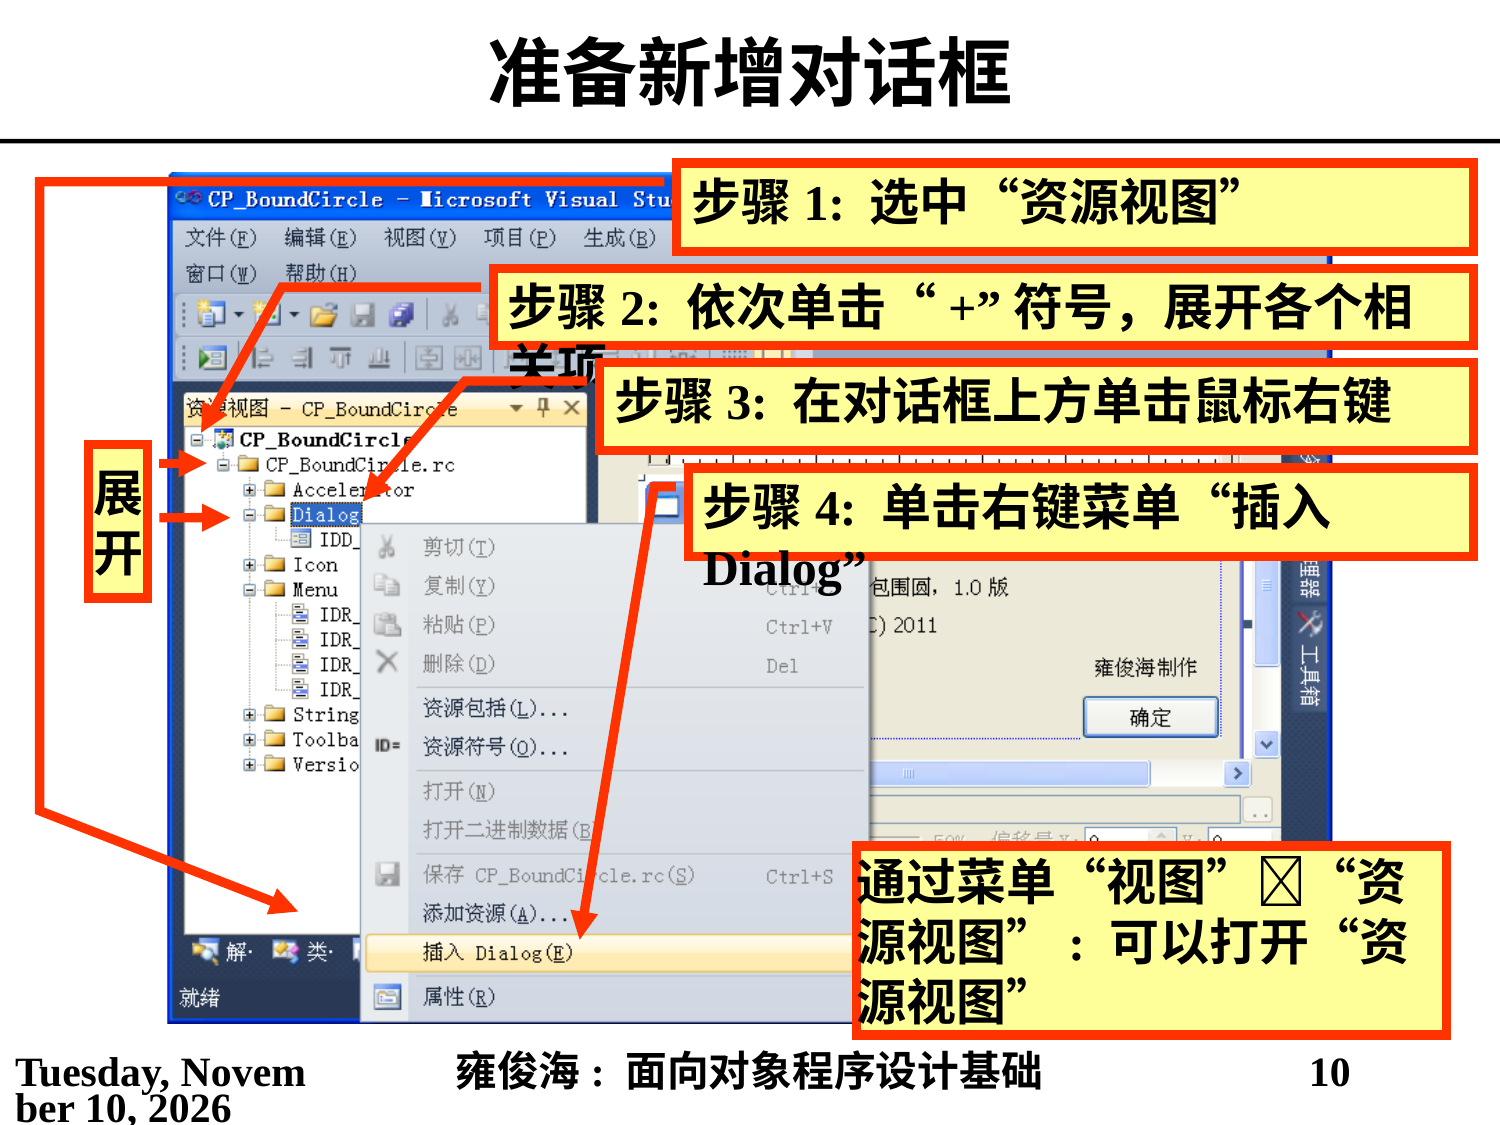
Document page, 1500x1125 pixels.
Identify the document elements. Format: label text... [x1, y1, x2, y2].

footer 雍俊海: 面向对象程序设计基础 [337, 1042, 1161, 1103]
text_box 步骤2: 依次单击“+”符号，展开各个相关项 [1334, 268, 1474, 346]
slide_number 10 [1161, 1042, 1499, 1103]
text_box 步骤1: 选中“资源视图” [676, 162, 1474, 252]
text_box 步骤3: 在对话框上方单击鼠标右键 [1334, 362, 1474, 451]
title 准备新增对话框 [0, 0, 1500, 141]
text_box 展 开 [88, 444, 148, 598]
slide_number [0, 1042, 337, 1103]
text_box 步骤4: 单击右键菜单“插入Dialog” [1334, 467, 1474, 557]
text_box 通过菜单“视图”“资源视图”: 可以打开“资源视图” [856, 845, 1447, 1035]
picture [166, 172, 1334, 1024]
